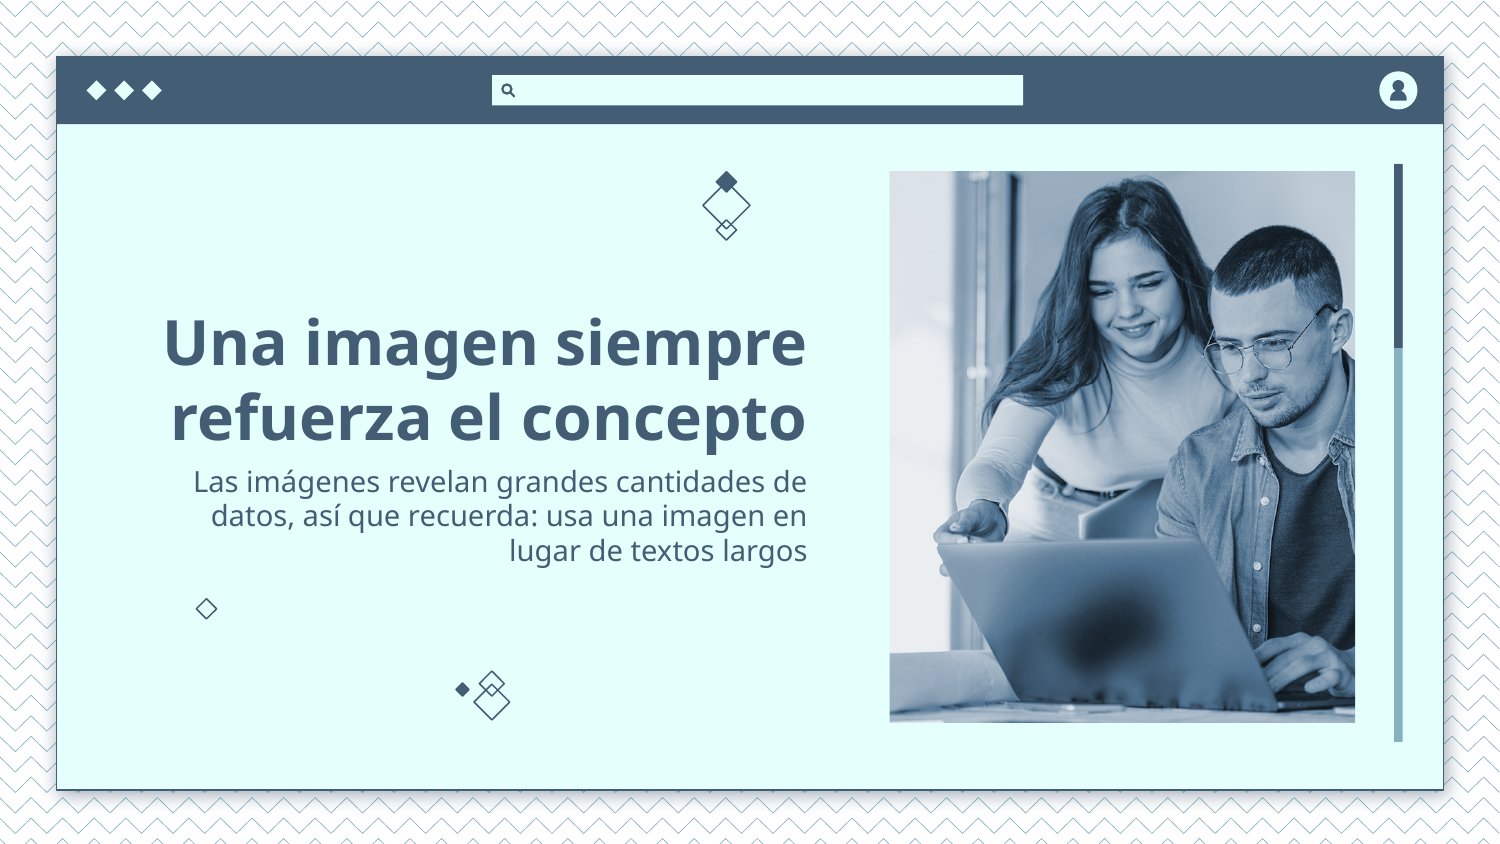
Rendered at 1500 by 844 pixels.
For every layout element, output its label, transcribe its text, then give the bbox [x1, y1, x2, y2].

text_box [702, 171, 751, 241]
subtitle Una imagen siempre refuerza el concepto [118, 300, 824, 469]
text_box [196, 598, 217, 619]
picture [889, 171, 1356, 724]
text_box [455, 670, 510, 721]
subtitle Las imágenes revelan grandes cantidades de datos, así que recuerda: usa una imagen en lugar de textos largos [118, 469, 823, 538]
